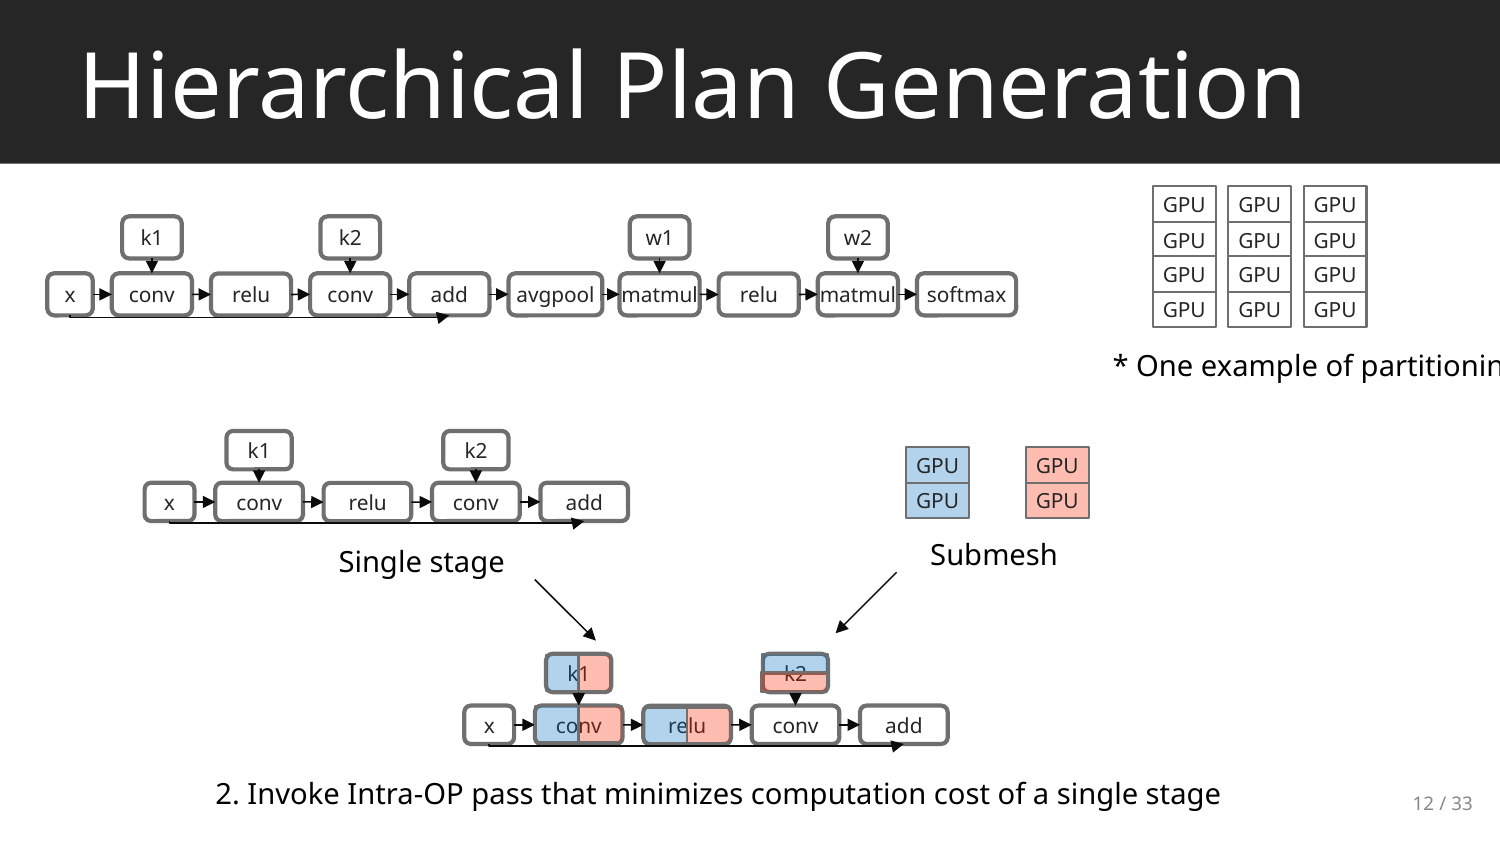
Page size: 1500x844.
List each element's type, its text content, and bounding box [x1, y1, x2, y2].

text_box GPU [1151, 290, 1218, 330]
text_box x [462, 703, 517, 747]
title Hierarchical Plan Generation [0, 0, 1500, 164]
text_box [533, 704, 577, 744]
text_box Single stage [323, 536, 371, 587]
text_box GPU [1226, 290, 1293, 330]
text_box [704, 705, 732, 745]
text_box Submesh [915, 529, 1073, 579]
text_box relu [321, 480, 371, 522]
text_box GPU [1151, 220, 1218, 254]
text_box [544, 653, 576, 693]
text_box 2. Invoke Intra-OP pass that minimizes computation cost of a single stage [704, 768, 1237, 818]
text_box * One example of partitioning [1097, 340, 1500, 391]
text_box GPU [1151, 184, 1218, 220]
text_box [684, 705, 691, 745]
text_box GPU [1226, 220, 1293, 254]
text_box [835, 571, 897, 634]
text_box k1 [224, 428, 294, 472]
text_box add [857, 703, 950, 747]
text_box GPU [1151, 254, 1218, 290]
text_box relu [384, 480, 414, 522]
text_box 2. Invoke Intra-OP pass that minimizes computation cost of a single stage [200, 768, 691, 818]
text_box GPU [1302, 220, 1369, 254]
slide_number 12 / 33 [1133, 782, 1484, 827]
text_box [760, 652, 830, 676]
text_box GPU [1302, 184, 1369, 220]
text_box GPU [1302, 254, 1369, 290]
text_box GPU [904, 445, 971, 481]
text_box conv [213, 480, 306, 522]
text_box GPU [1024, 481, 1091, 521]
text_box GPU [1024, 445, 1091, 481]
text_box GPU [1226, 184, 1293, 220]
text_box [576, 653, 613, 693]
text_box add [538, 480, 631, 524]
text_box GPU [904, 481, 971, 521]
text_box [759, 670, 829, 694]
text_box GPU [1226, 254, 1293, 290]
text_box k2 [441, 428, 511, 472]
text_box [642, 705, 684, 745]
text_box GPU [1302, 290, 1369, 330]
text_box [534, 579, 597, 641]
text_box [576, 704, 624, 744]
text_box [46, 216, 1017, 317]
text_box conv [749, 703, 842, 745]
text_box conv [429, 480, 522, 522]
text_box Single stage [384, 536, 520, 587]
text_box x [142, 480, 197, 524]
